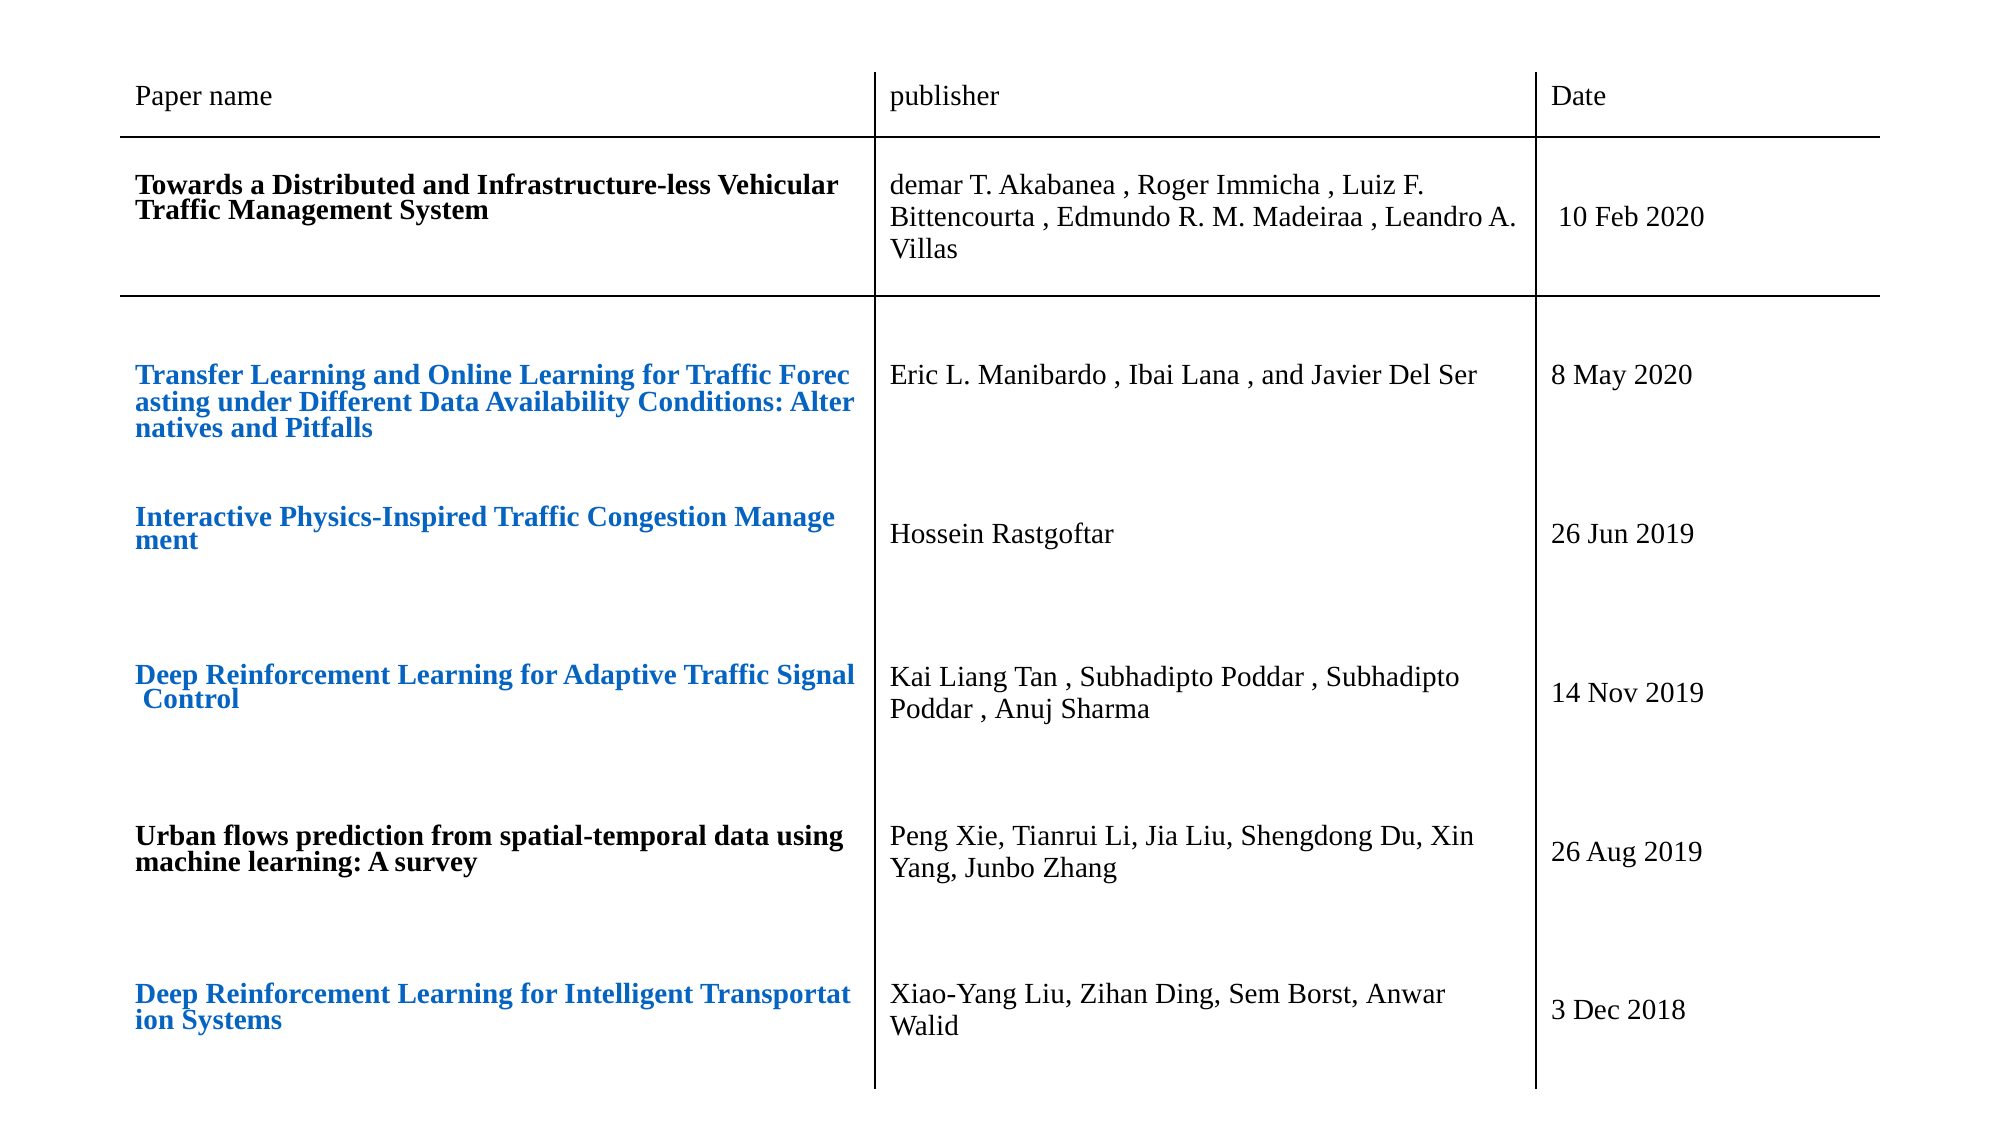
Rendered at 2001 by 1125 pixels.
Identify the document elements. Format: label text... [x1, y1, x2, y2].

table_cell Towards a Distributed and Infrastructure-less Vehicular Traffic Management System [120, 138, 874, 295]
table_cell demar T. Akabanea , Roger Immicha , Luiz F. Bittencourta , Edmundo R. M. Madeiraa , Leandro A. Villas [876, 138, 1535, 295]
table_header Paper name [120, 72, 874, 136]
table_cell Deep Reinforcement Learning for Adaptive Traffic Signal Control [120, 613, 874, 772]
table_cell Urban flows prediction from spatial-temporal data using machine learning: A survey [120, 772, 874, 931]
table_cell 26 Jun 2019 [1537, 454, 1880, 613]
table_cell 10 Feb 2020 [1537, 138, 1880, 295]
table_cell 26 Aug 2019 [1537, 772, 1880, 931]
table_header Date [1537, 72, 1880, 136]
table_cell Xiao-Yang Liu, Zihan Ding, Sem Borst, Anwar Walid [876, 931, 1535, 1089]
table_cell Kai Liang Tan , Subhadipto Poddar , Subhadipto Poddar , Anuj Sharma [876, 613, 1535, 772]
table_cell 3 Dec 2018 [1537, 931, 1880, 1089]
table_cell Transfer Learning and Online Learning for Traffic Forecasting under Different Data Availability Conditions: Alternatives and Pitfalls [120, 297, 874, 454]
table_cell Interactive Physics-Inspired Traffic Congestion Management [120, 454, 874, 613]
table_header publisher [876, 72, 1535, 136]
table_cell Hossein Rastgoftar [876, 454, 1535, 613]
table_cell Peng Xie, Tianrui Li, Jia Liu, Shengdong Du, Xin Yang, Junbo Zhang [876, 772, 1535, 931]
table_cell 8 May 2020 [1537, 297, 1880, 454]
table_cell Eric L. Manibardo , Ibai Lana , and Javier Del Ser [876, 297, 1535, 454]
table_cell Deep Reinforcement Learning for Intelligent Transportation Systems [120, 931, 874, 1089]
table_cell 14 Nov 2019 [1537, 613, 1880, 772]
